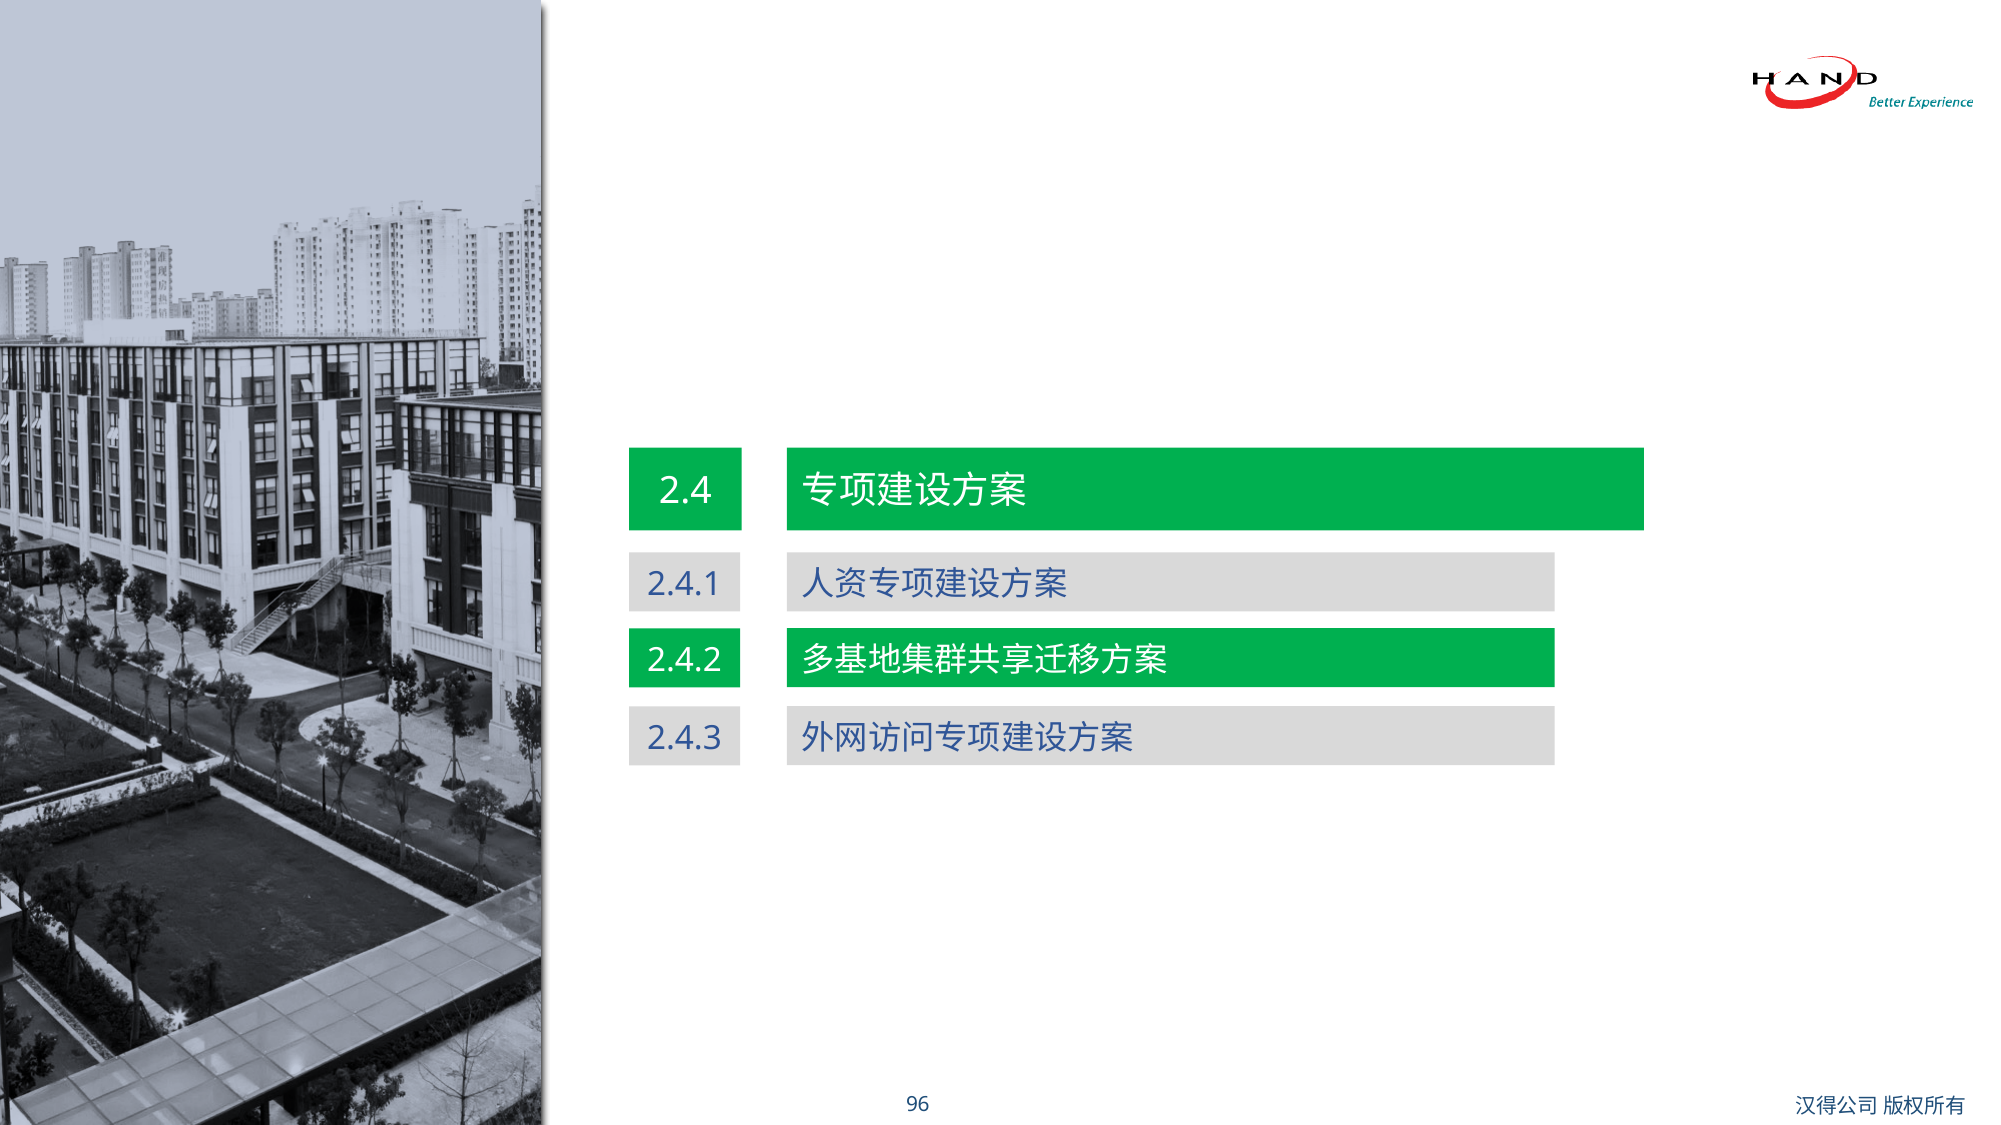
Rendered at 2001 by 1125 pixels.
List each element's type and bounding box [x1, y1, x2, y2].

picture [0, 0, 541, 1125]
text_box [786, 627, 1556, 688]
picture [1753, 56, 1973, 109]
text_box [628, 551, 741, 612]
text_box [628, 627, 741, 688]
text_box [628, 705, 741, 766]
text_box [786, 551, 1556, 612]
text_box [628, 447, 743, 531]
text_box [786, 705, 1556, 766]
text_box [786, 447, 1645, 531]
